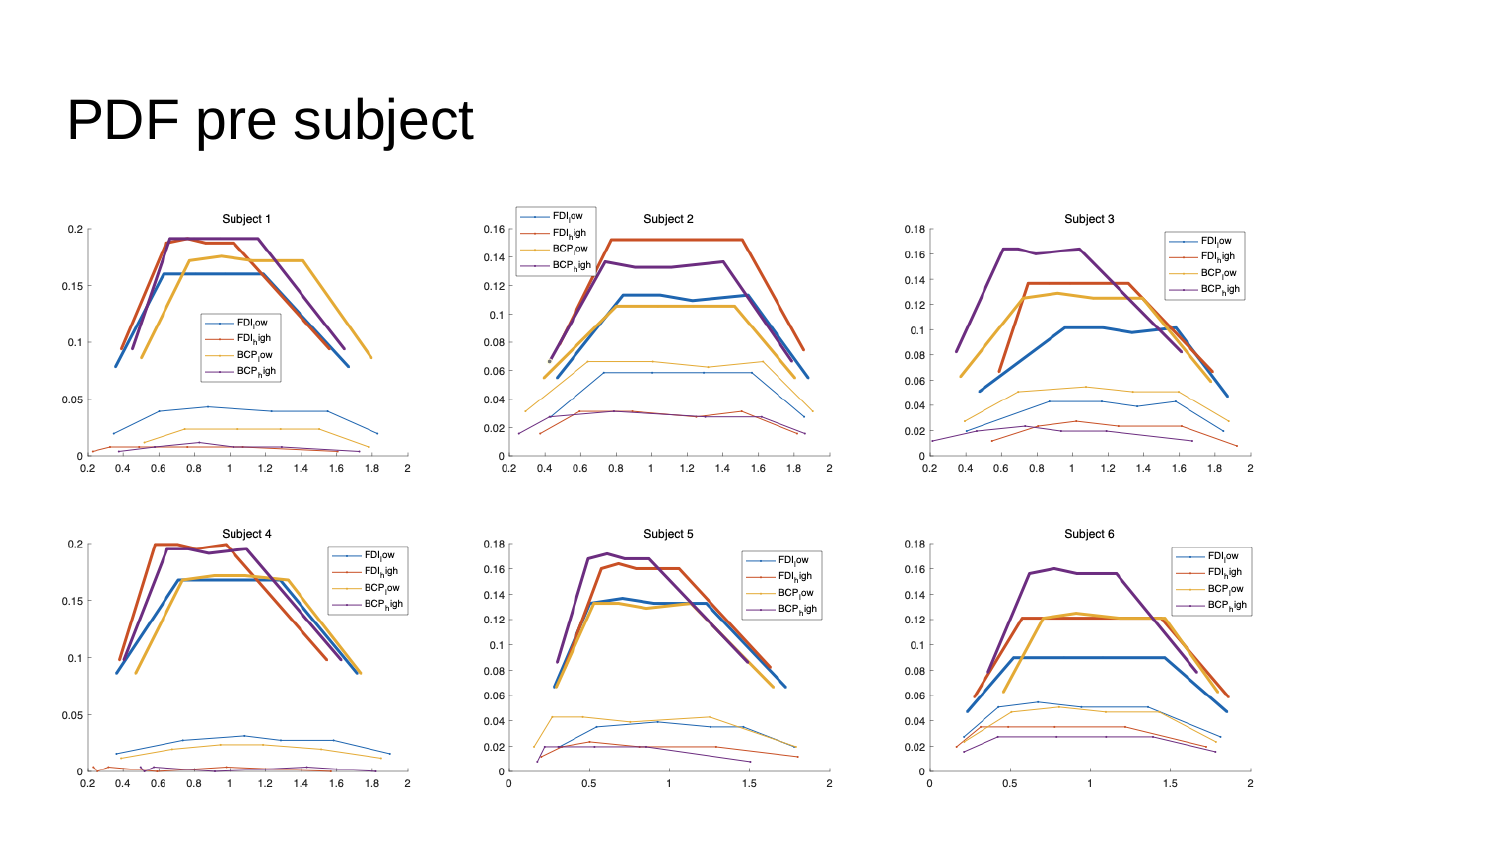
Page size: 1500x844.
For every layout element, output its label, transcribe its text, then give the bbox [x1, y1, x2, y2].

title PDF pre subject [51, 72, 1449, 167]
picture [0, 178, 1393, 844]
